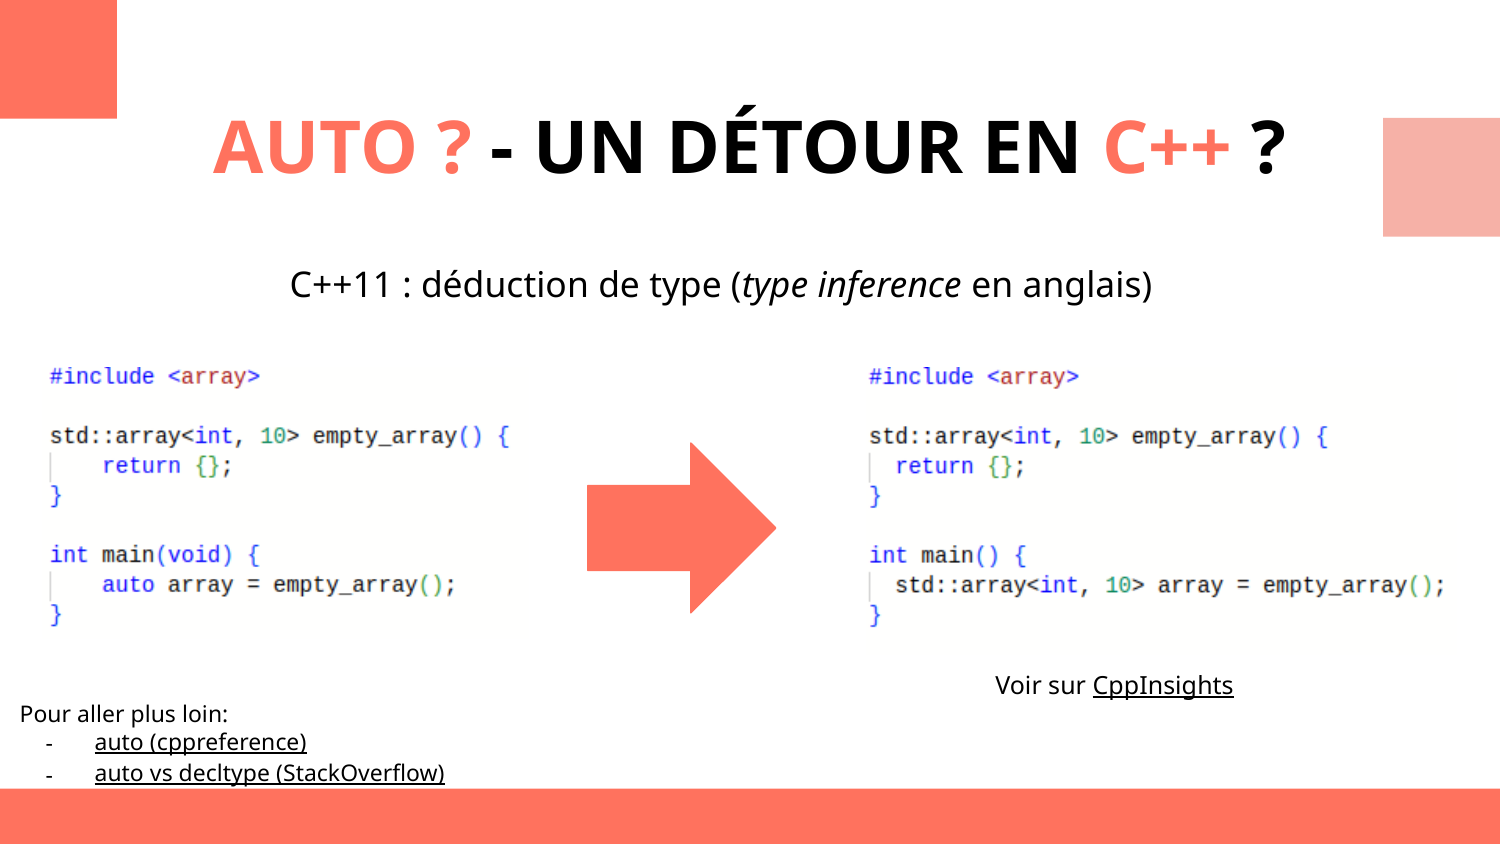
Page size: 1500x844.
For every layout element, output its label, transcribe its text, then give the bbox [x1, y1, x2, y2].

text_box [587, 443, 776, 613]
text_box Pour aller plus loin: auto (cppreference) auto vs decltype (StackOverflow) [4, 684, 499, 788]
picture [42, 366, 530, 639]
text_box C++11 : déduction de type (type inference en anglais) [274, 247, 1226, 321]
picture [866, 366, 1458, 655]
text_box Voir sur CppInsights [980, 663, 1343, 711]
title AUTO ? - UN DÉTOUR EN C++ ? [97, 107, 1402, 181]
